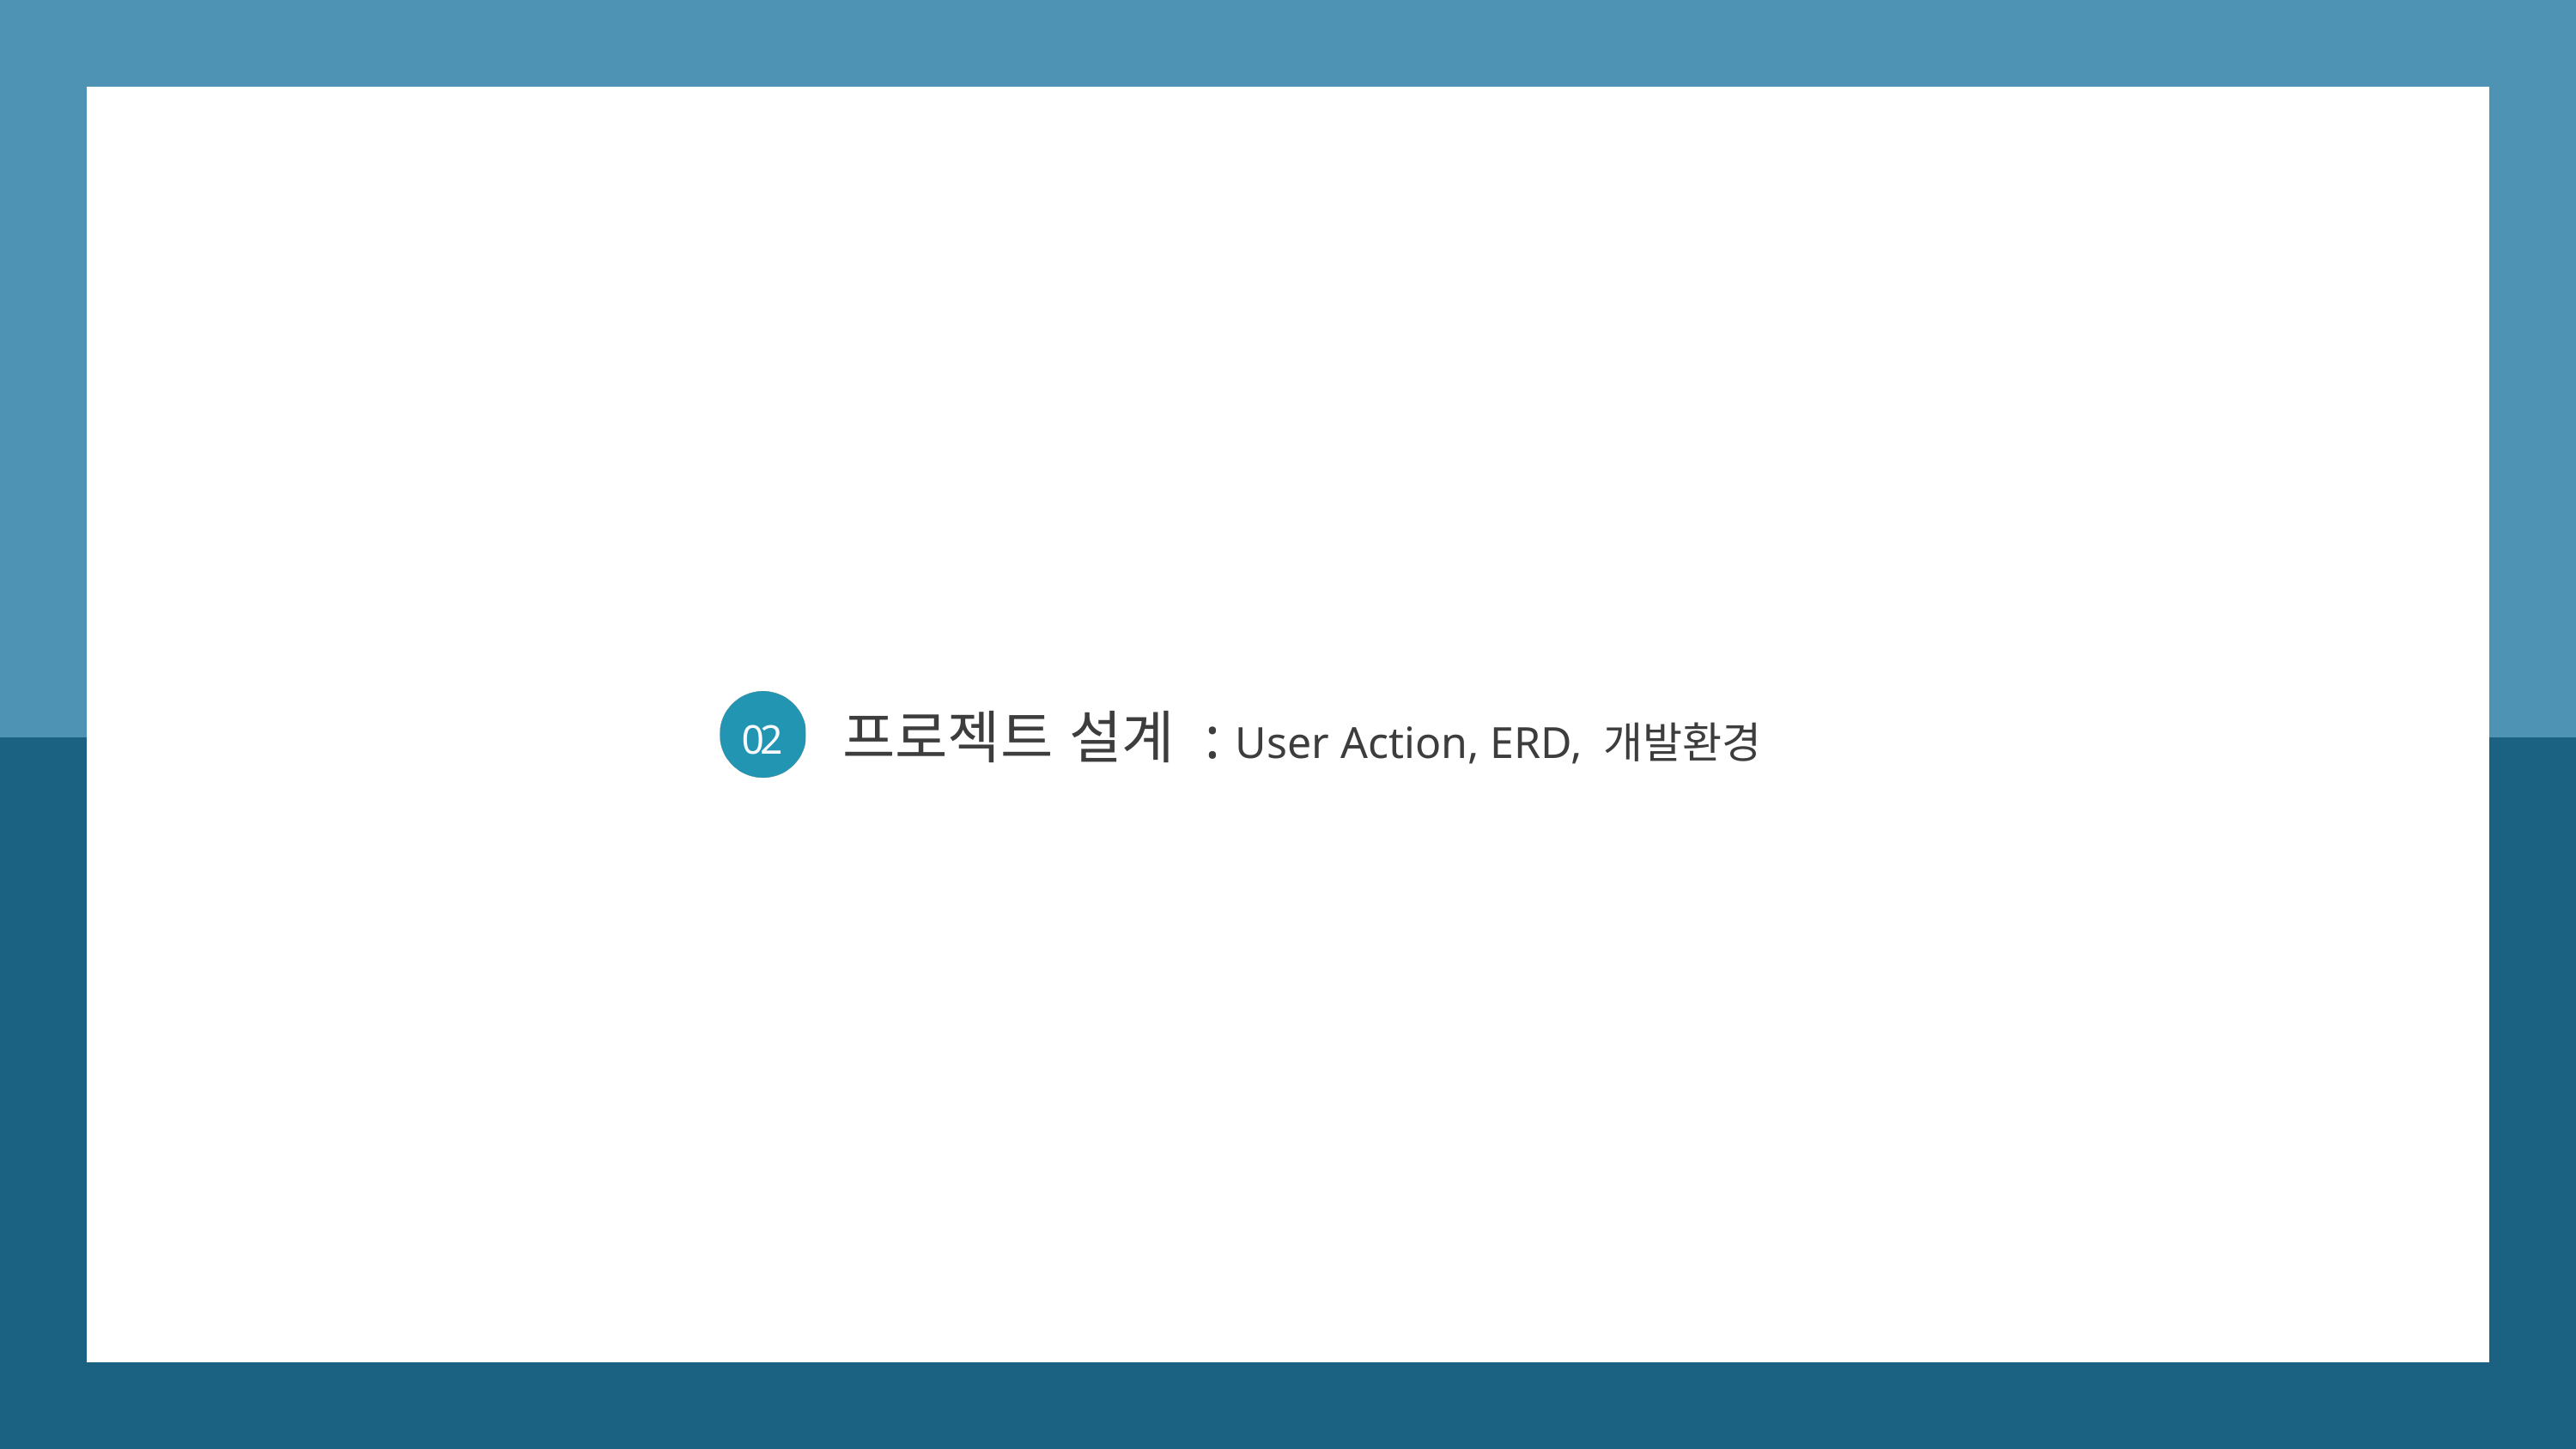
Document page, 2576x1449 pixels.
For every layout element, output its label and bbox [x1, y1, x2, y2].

text_box [0, 0, 2576, 737]
text_box [87, 86, 2489, 1362]
picture [0, 737, 2576, 1449]
